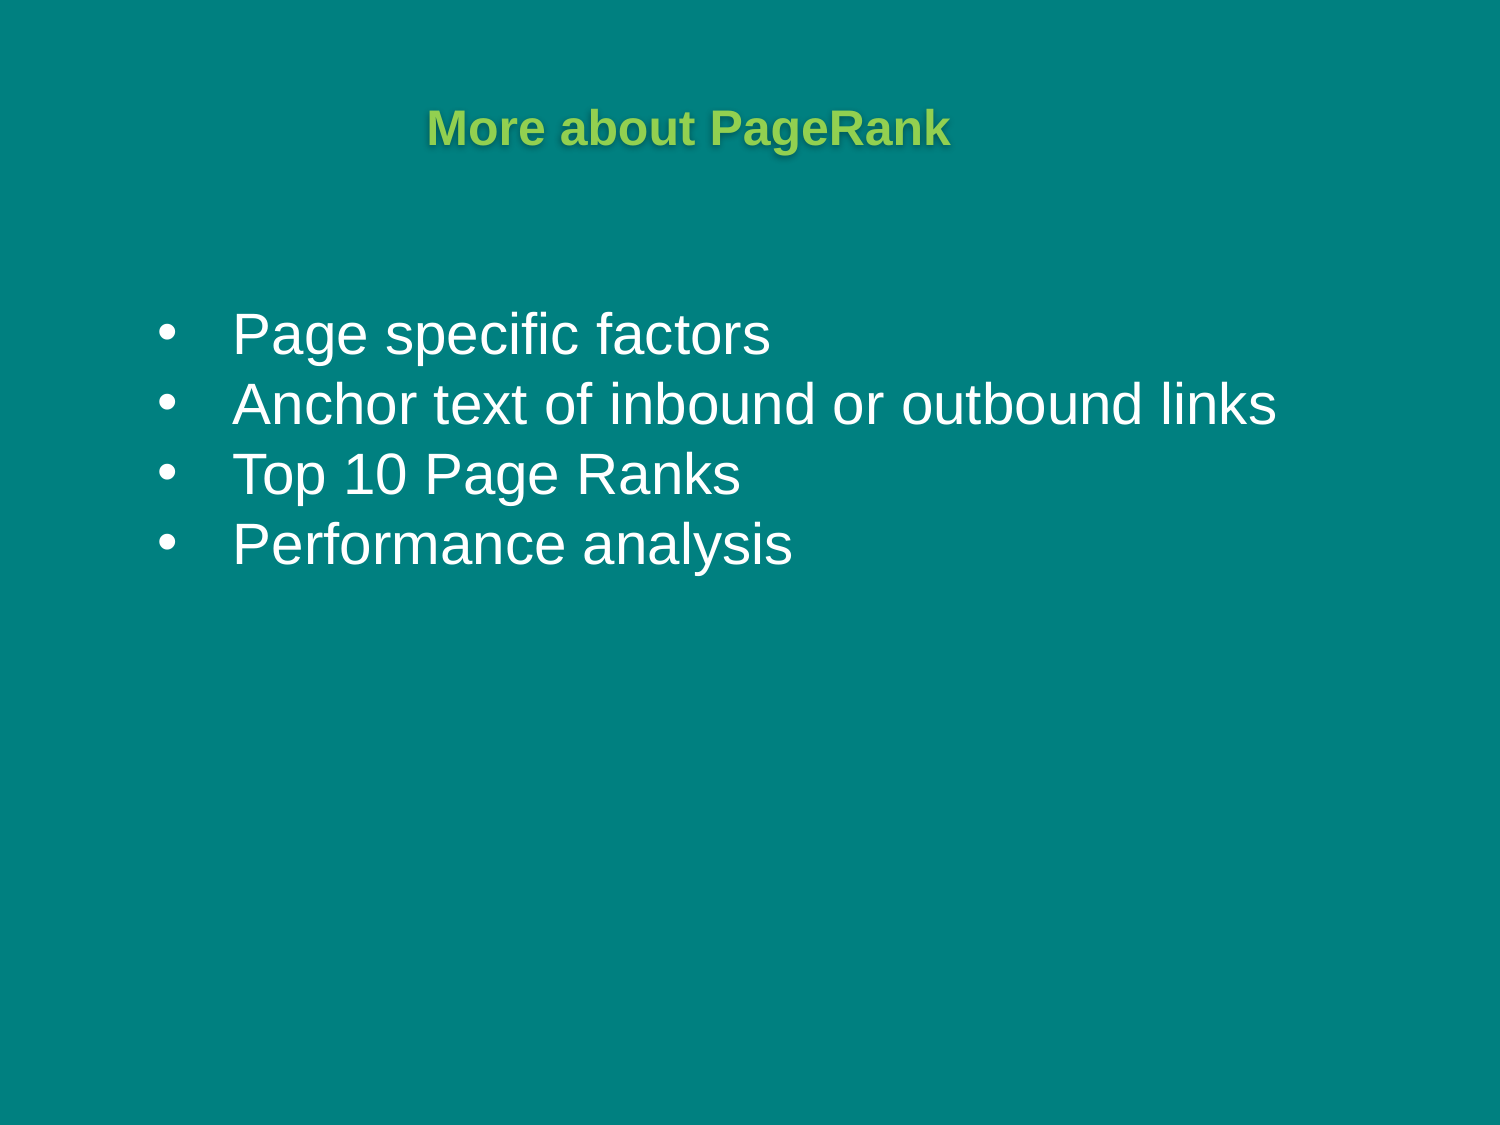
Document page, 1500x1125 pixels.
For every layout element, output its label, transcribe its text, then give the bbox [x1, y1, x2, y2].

text_box More about PageRank [408, 87, 969, 164]
text_box Page specific factors Anchor text of inbound or outbound links Top 10 Page Ranks Performance analysis [143, 288, 1311, 629]
